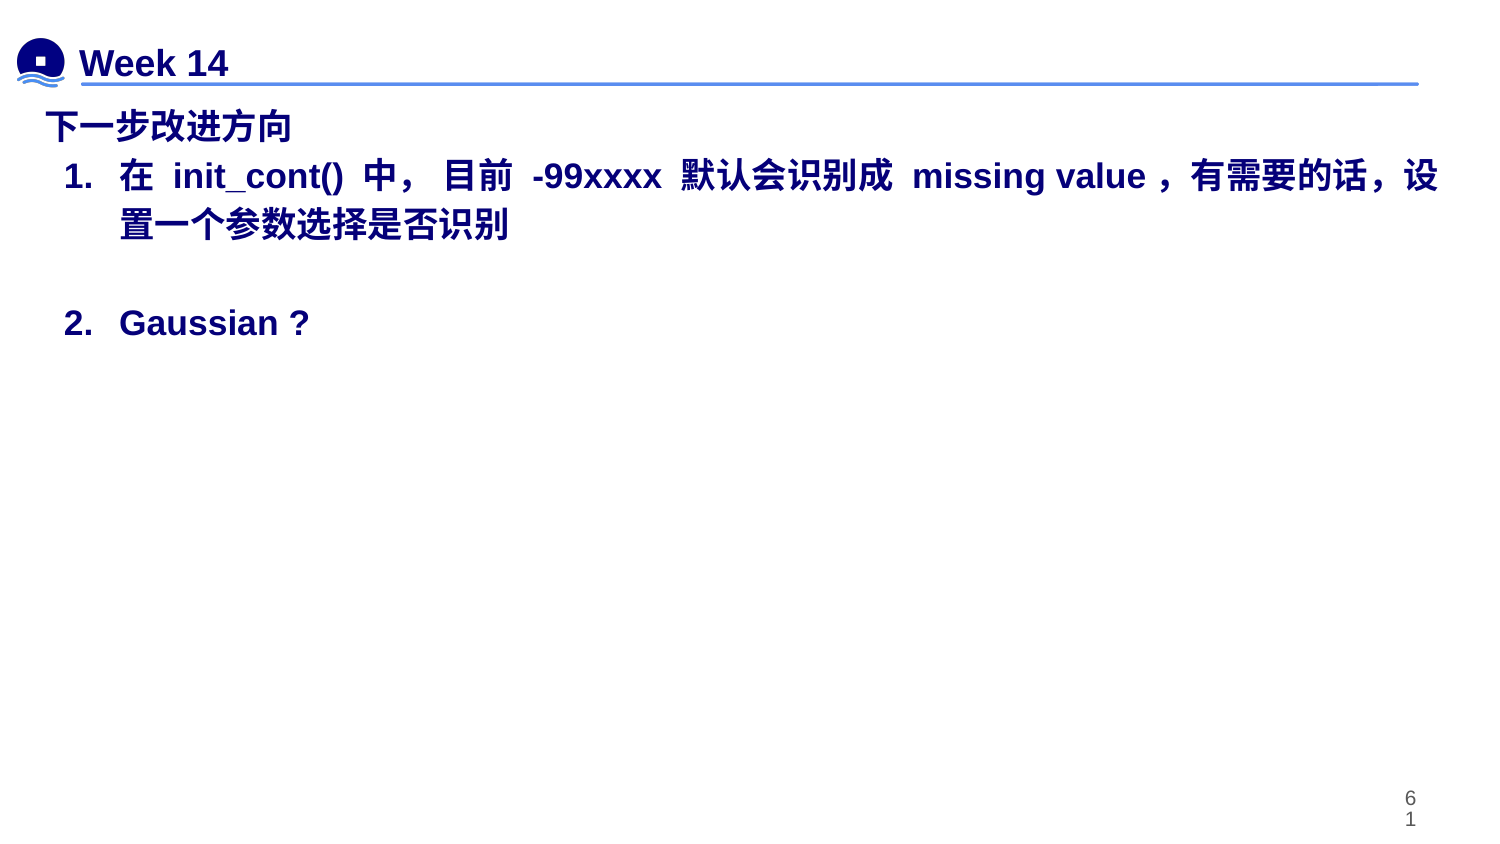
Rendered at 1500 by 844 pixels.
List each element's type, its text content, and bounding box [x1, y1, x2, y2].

text_box 下一步改进方向 在 init_cont() 中， 目前 -99xxxx 默认会识别成 missing value，有需要的话，设置一个参数选择是否识别 Gaussian ? [44, 97, 1456, 822]
picture [8, 38, 73, 89]
text_box [81, 82, 1419, 86]
slide_number ‹#› [1404, 786, 1421, 808]
title Week 14 [79, 38, 1462, 85]
